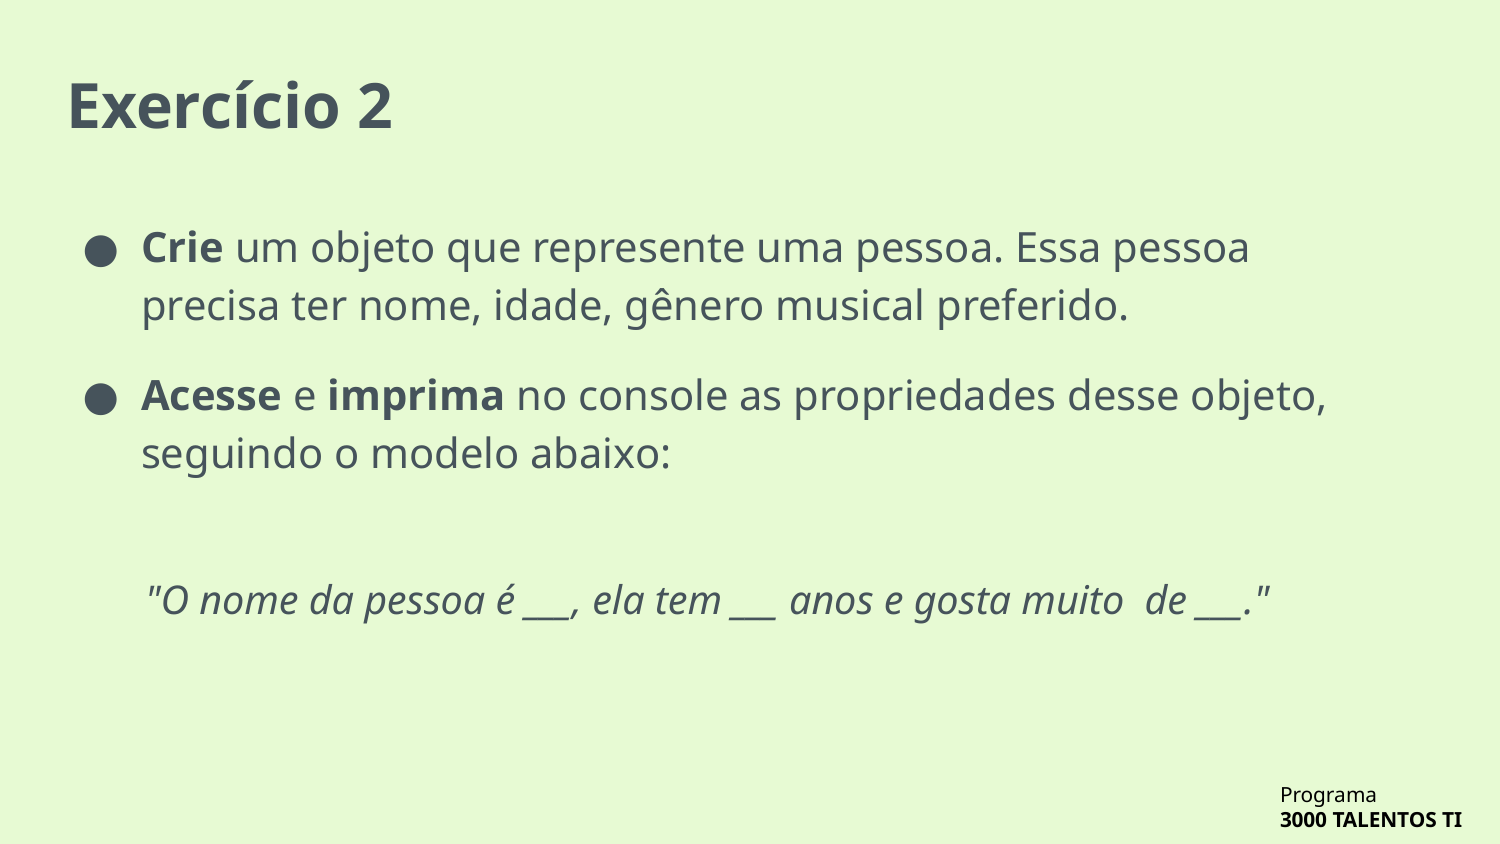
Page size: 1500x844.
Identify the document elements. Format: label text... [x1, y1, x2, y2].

subtitle Crie um objeto que represente uma pessoa. Essa pessoa precisa ter nome, idade, gênero musical preferido. Acesse e imprima no console as propriedades desse objeto, seguindo o modelo abaixo: "O nome da pessoa é ___, ela tem ___ anos e gosta muito de ___." [51, 198, 1365, 787]
title Exercício 2 [51, 23, 1256, 184]
